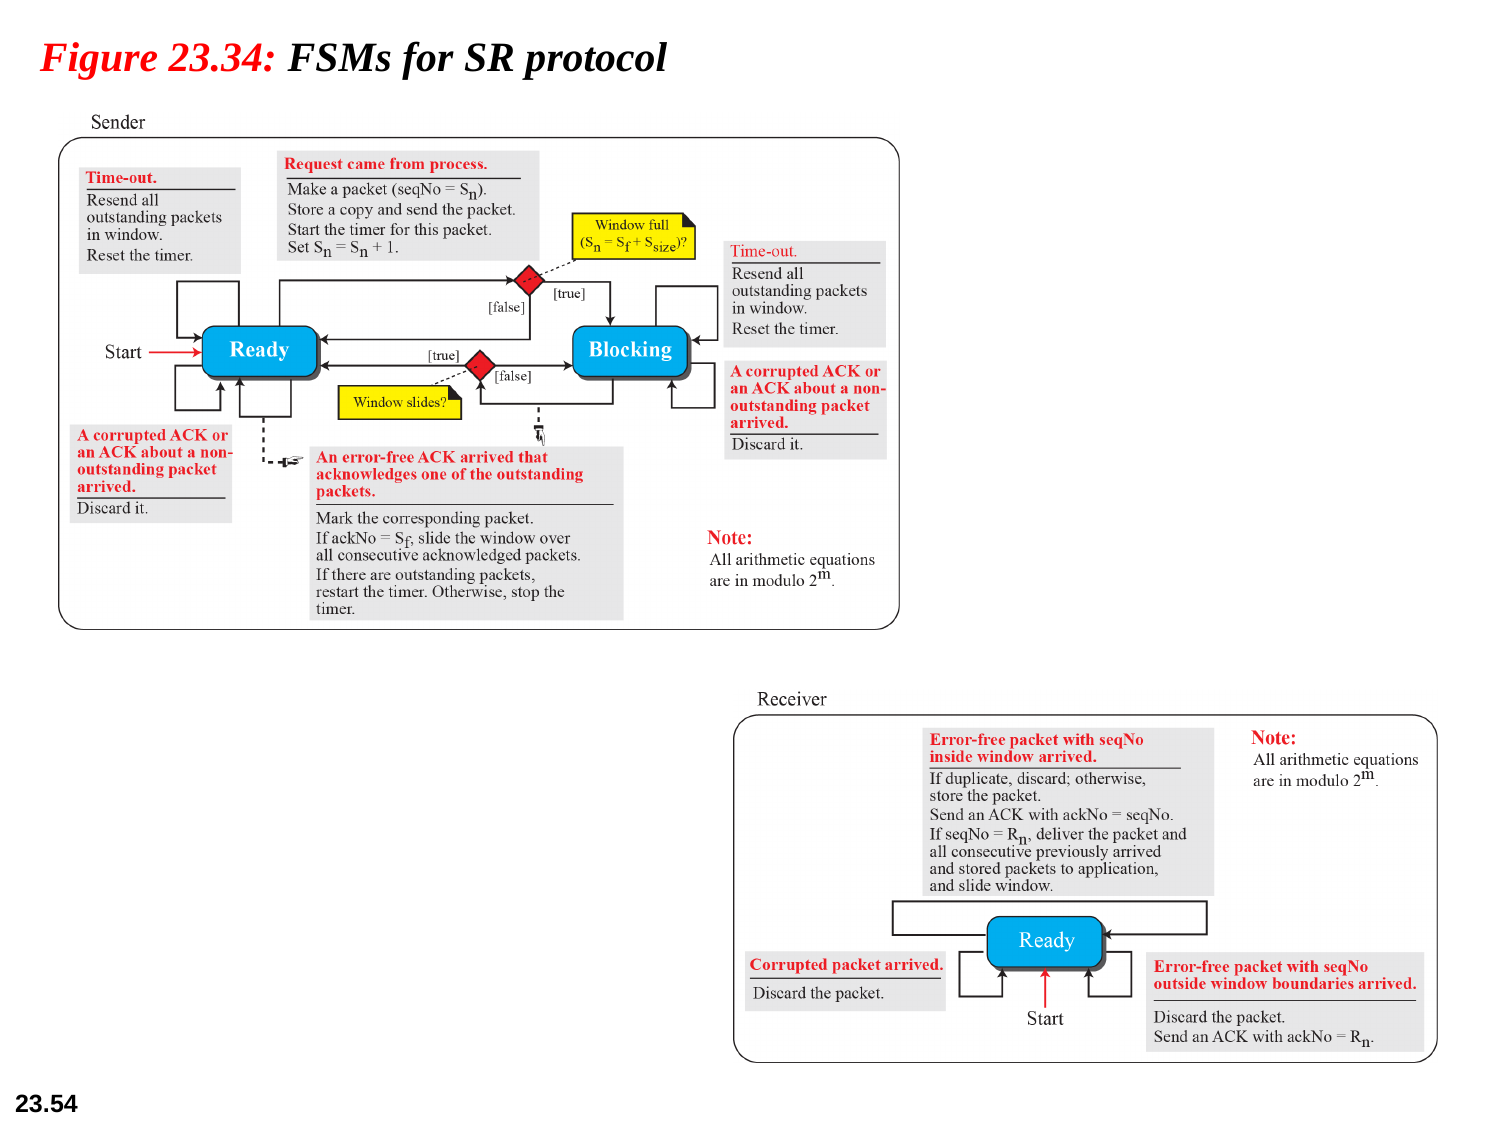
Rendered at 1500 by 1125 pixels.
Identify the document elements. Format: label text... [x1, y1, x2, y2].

text_box Figure 23.34: FSMs for SR protocol [24, 22, 1363, 87]
picture [57, 112, 901, 630]
picture [732, 689, 1438, 1063]
text_box 23.54 [0, 1049, 313, 1125]
